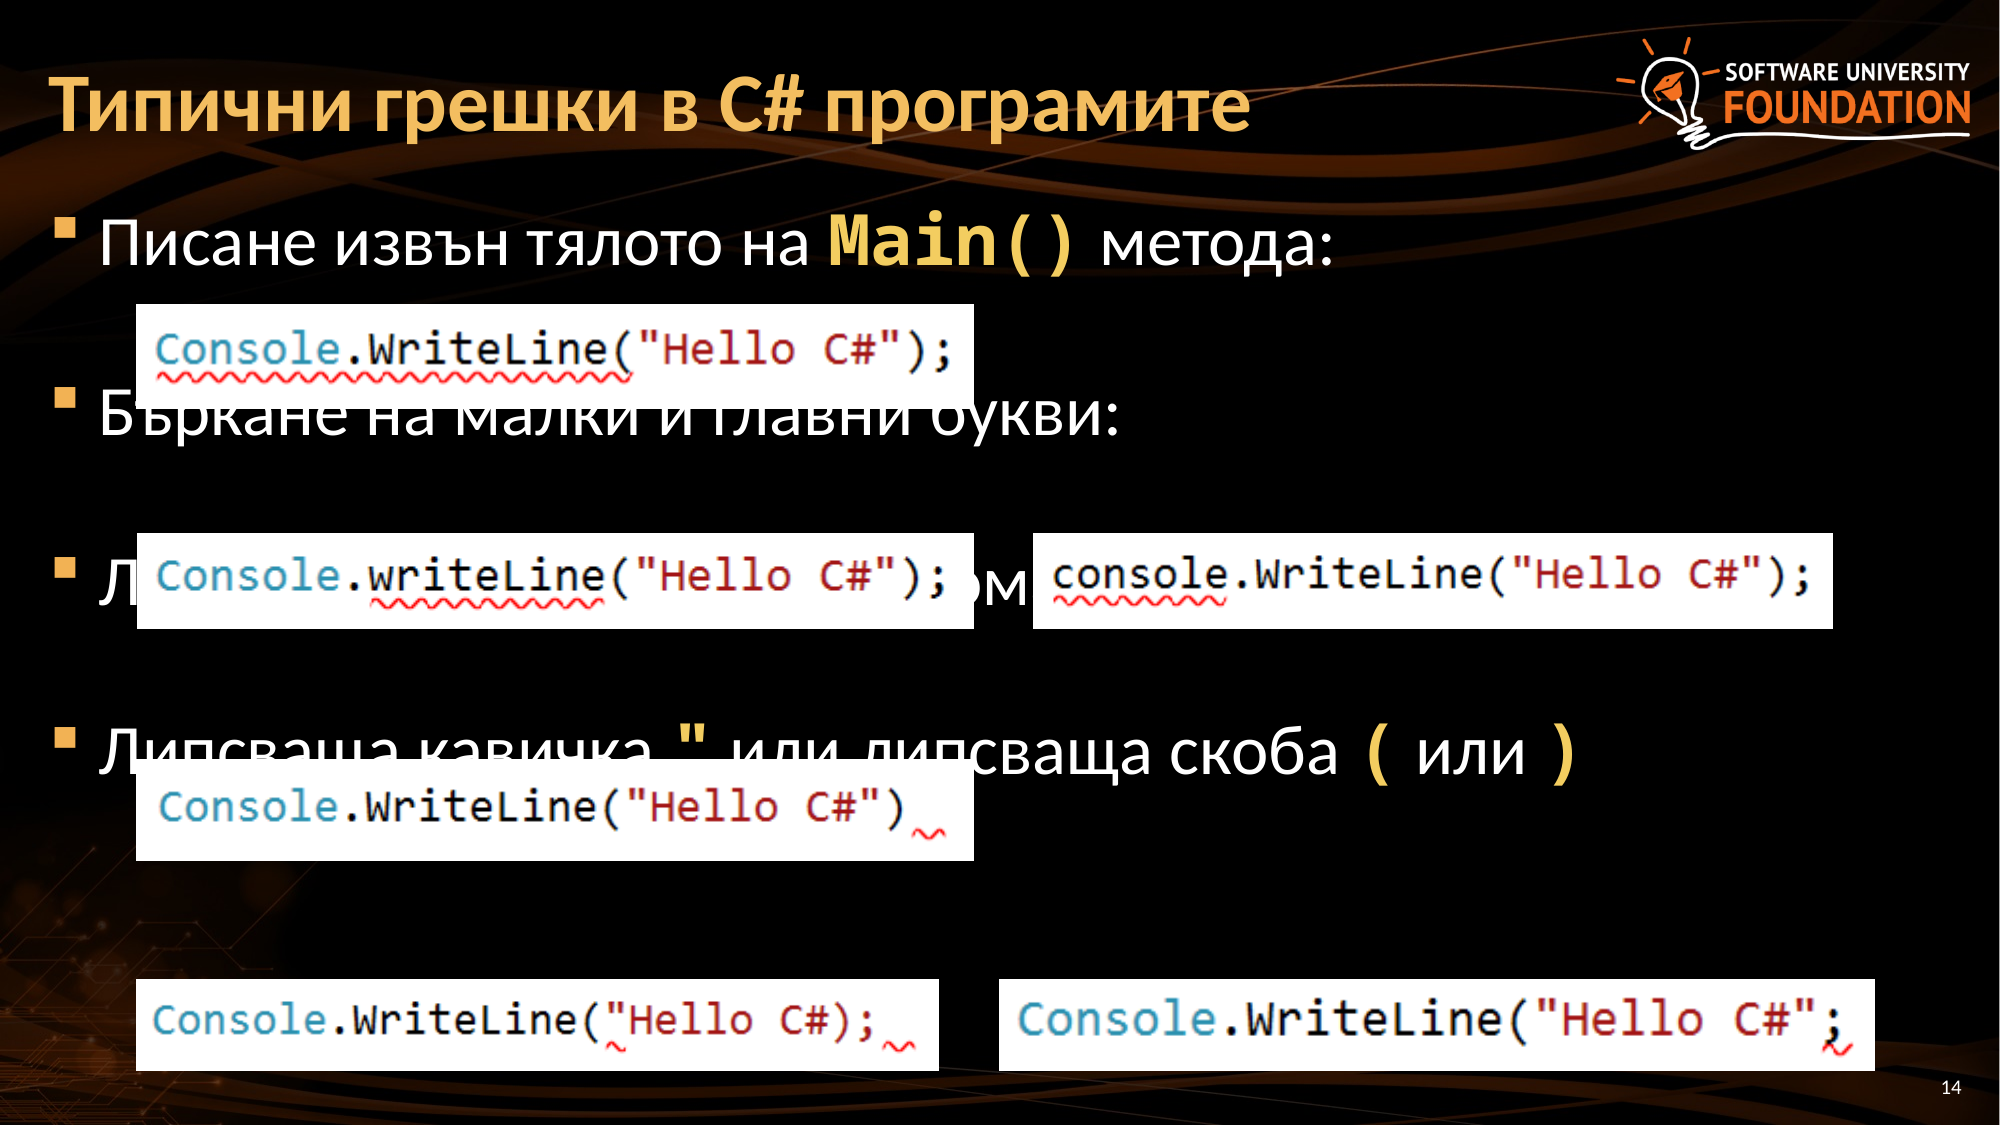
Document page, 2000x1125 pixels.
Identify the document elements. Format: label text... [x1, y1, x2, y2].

text_box Типични грешки в C# програмите [30, 6, 1602, 189]
text_box Писане извън тялото на Main() метода: Бъркане на малки и главни букви: Липса на ; в края на всяка команда Липсваща кавичка " или липсваща скоба ( или ) [31, 188, 1968, 1103]
picture [0, 0, 2000, 1125]
